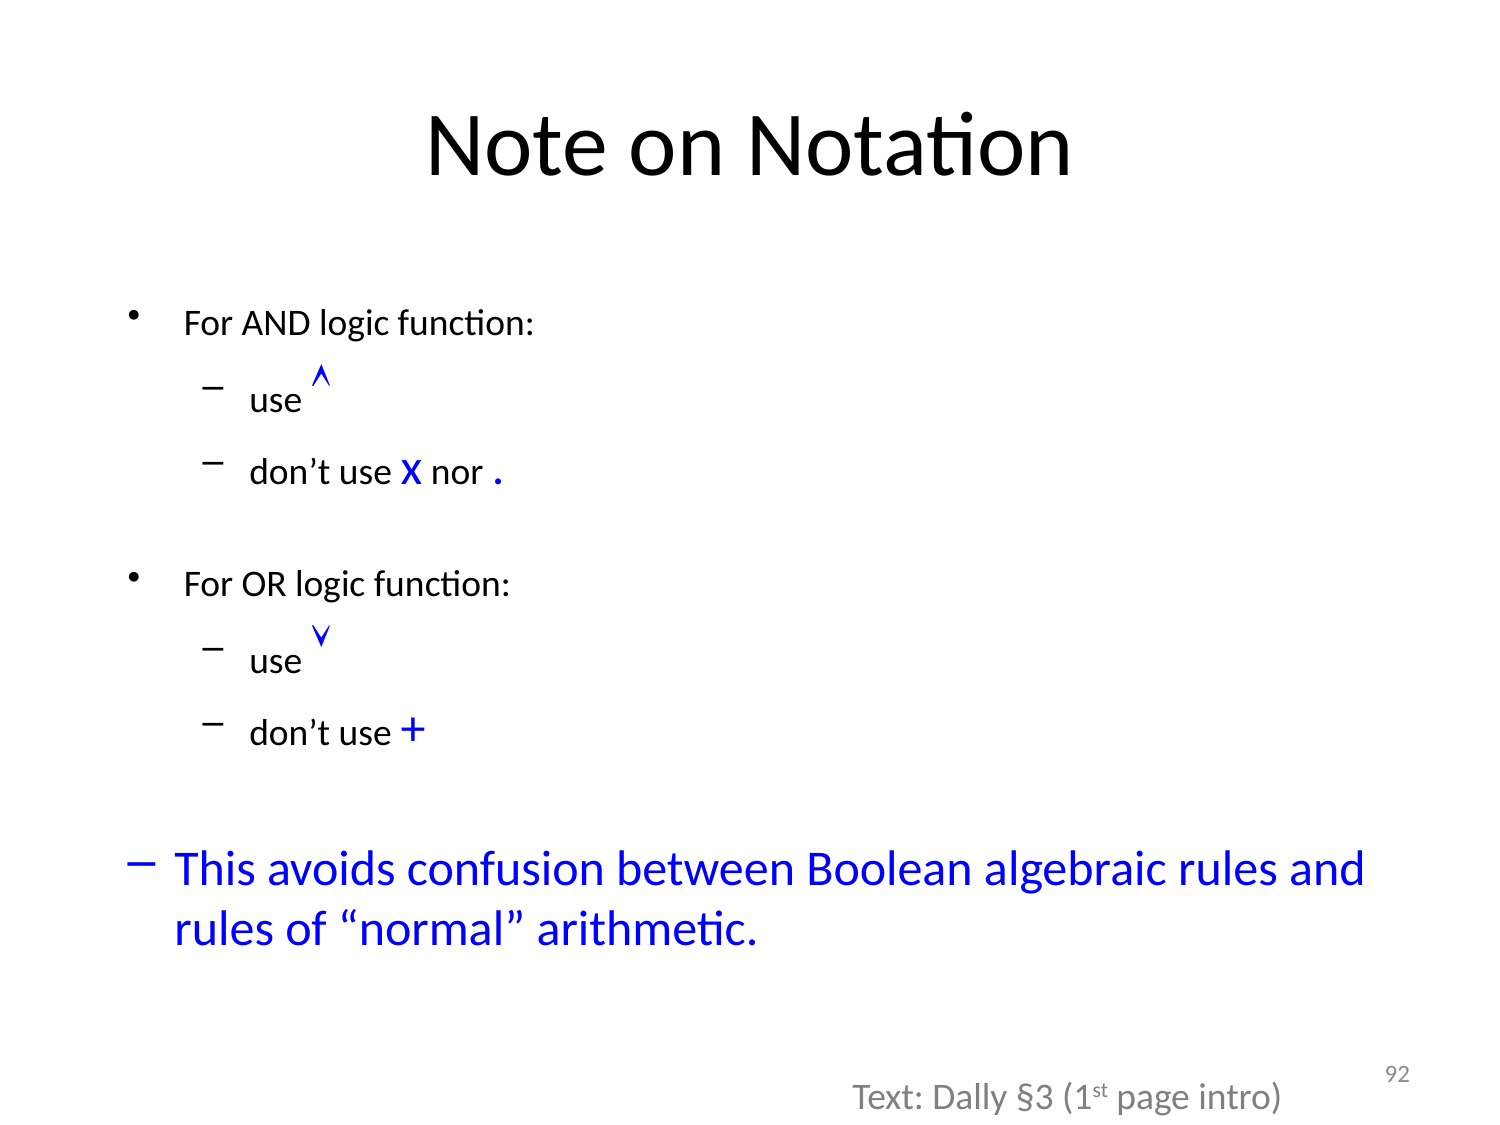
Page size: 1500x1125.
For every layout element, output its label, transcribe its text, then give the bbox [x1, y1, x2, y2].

slide_number 92 [1074, 1042, 1425, 1103]
text_box Text: Dally §3 (1st page intro) [837, 1064, 1313, 1125]
text_box For AND logic function: use  don’t use x nor . For OR logic function: use  don’t use + This avoids confusion between Boolean algebraic rules and rules of “normal” arithmetic. [112, 237, 1388, 1000]
title Note on Notation [75, 45, 1425, 233]
